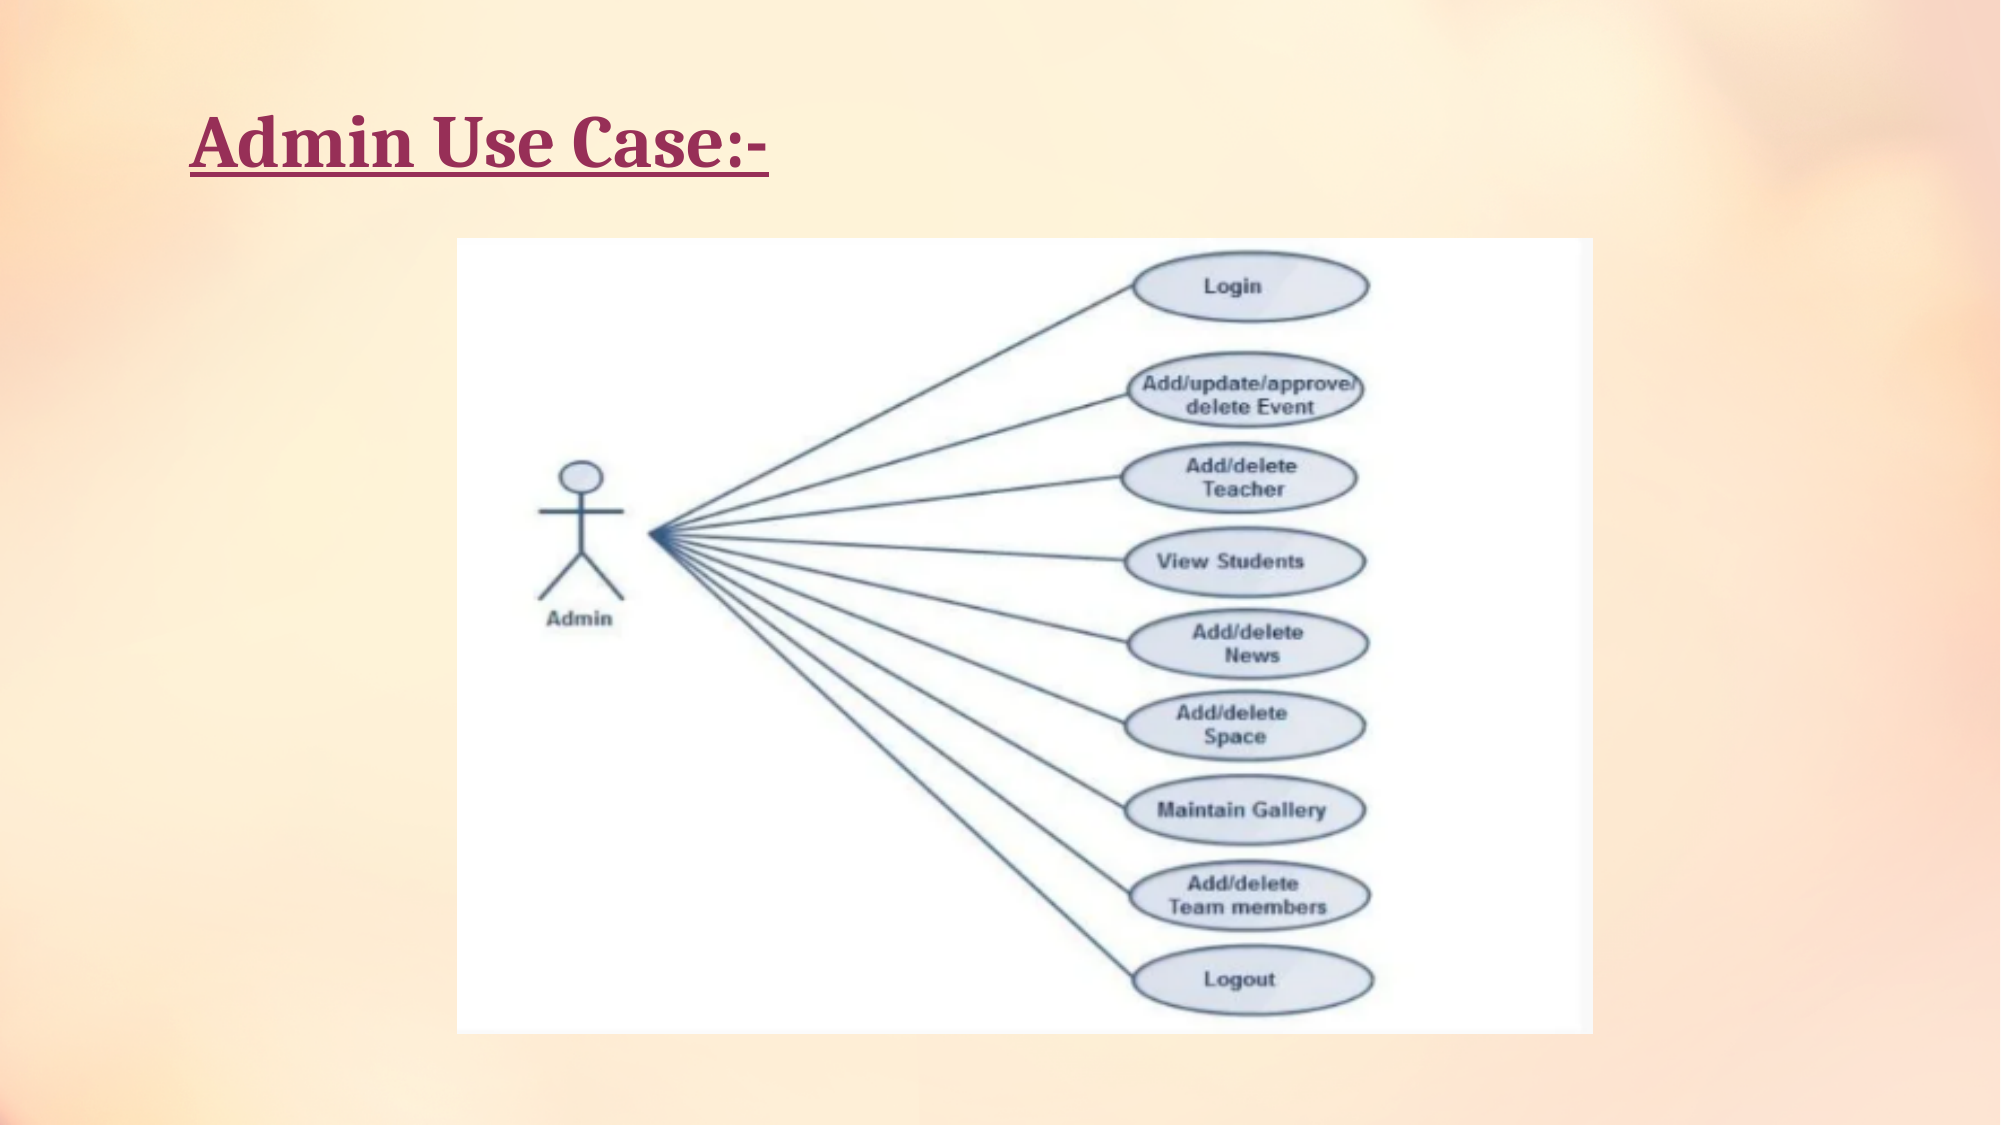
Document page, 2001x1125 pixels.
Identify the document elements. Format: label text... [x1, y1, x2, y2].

picture [0, 0, 2001, 1125]
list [457, 238, 1593, 1034]
title Admin Use Case:- [174, 75, 1825, 192]
